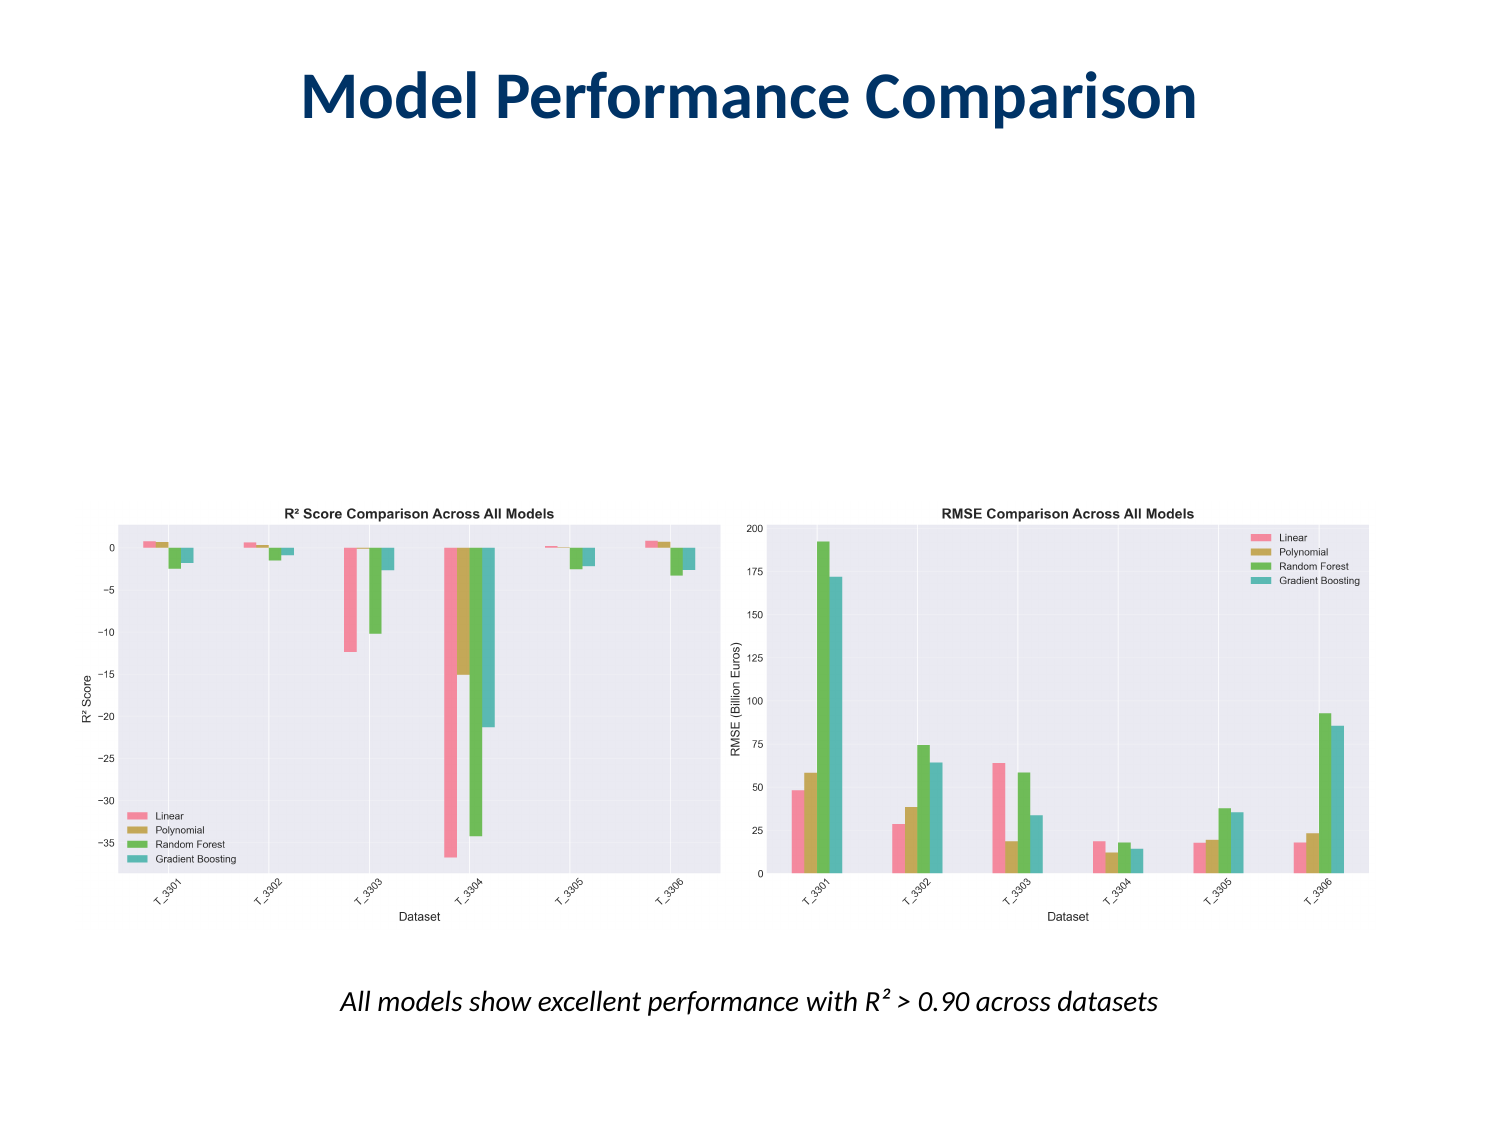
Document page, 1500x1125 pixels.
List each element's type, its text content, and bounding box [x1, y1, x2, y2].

text_box Model Performance Comparison [285, 44, 1215, 140]
text_box All models show excellent performance with R² > 0.90 across datasets [325, 974, 1175, 1025]
picture [74, 501, 1376, 931]
